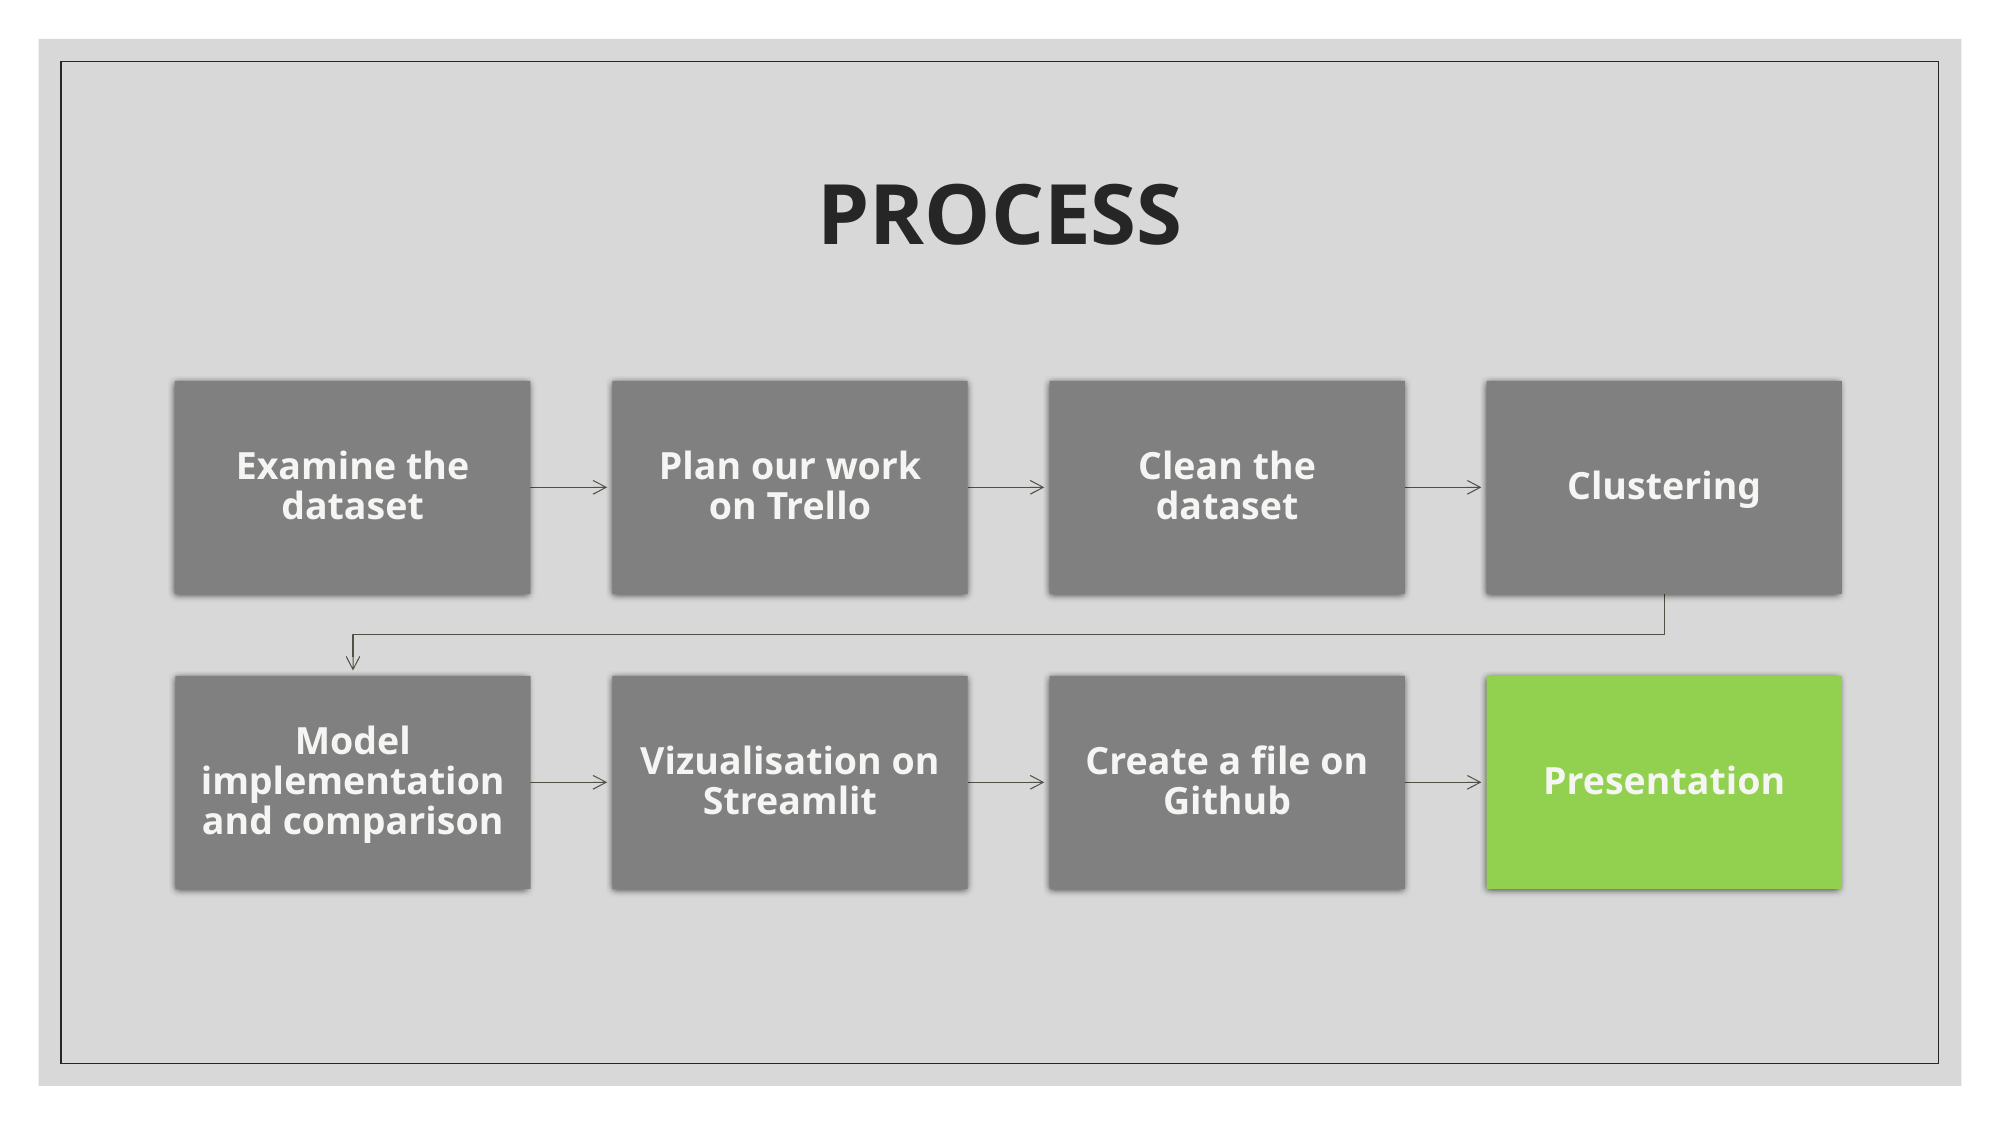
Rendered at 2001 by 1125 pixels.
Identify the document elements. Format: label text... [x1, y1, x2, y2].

title PROCESS [174, 105, 1825, 310]
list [174, 311, 1843, 959]
